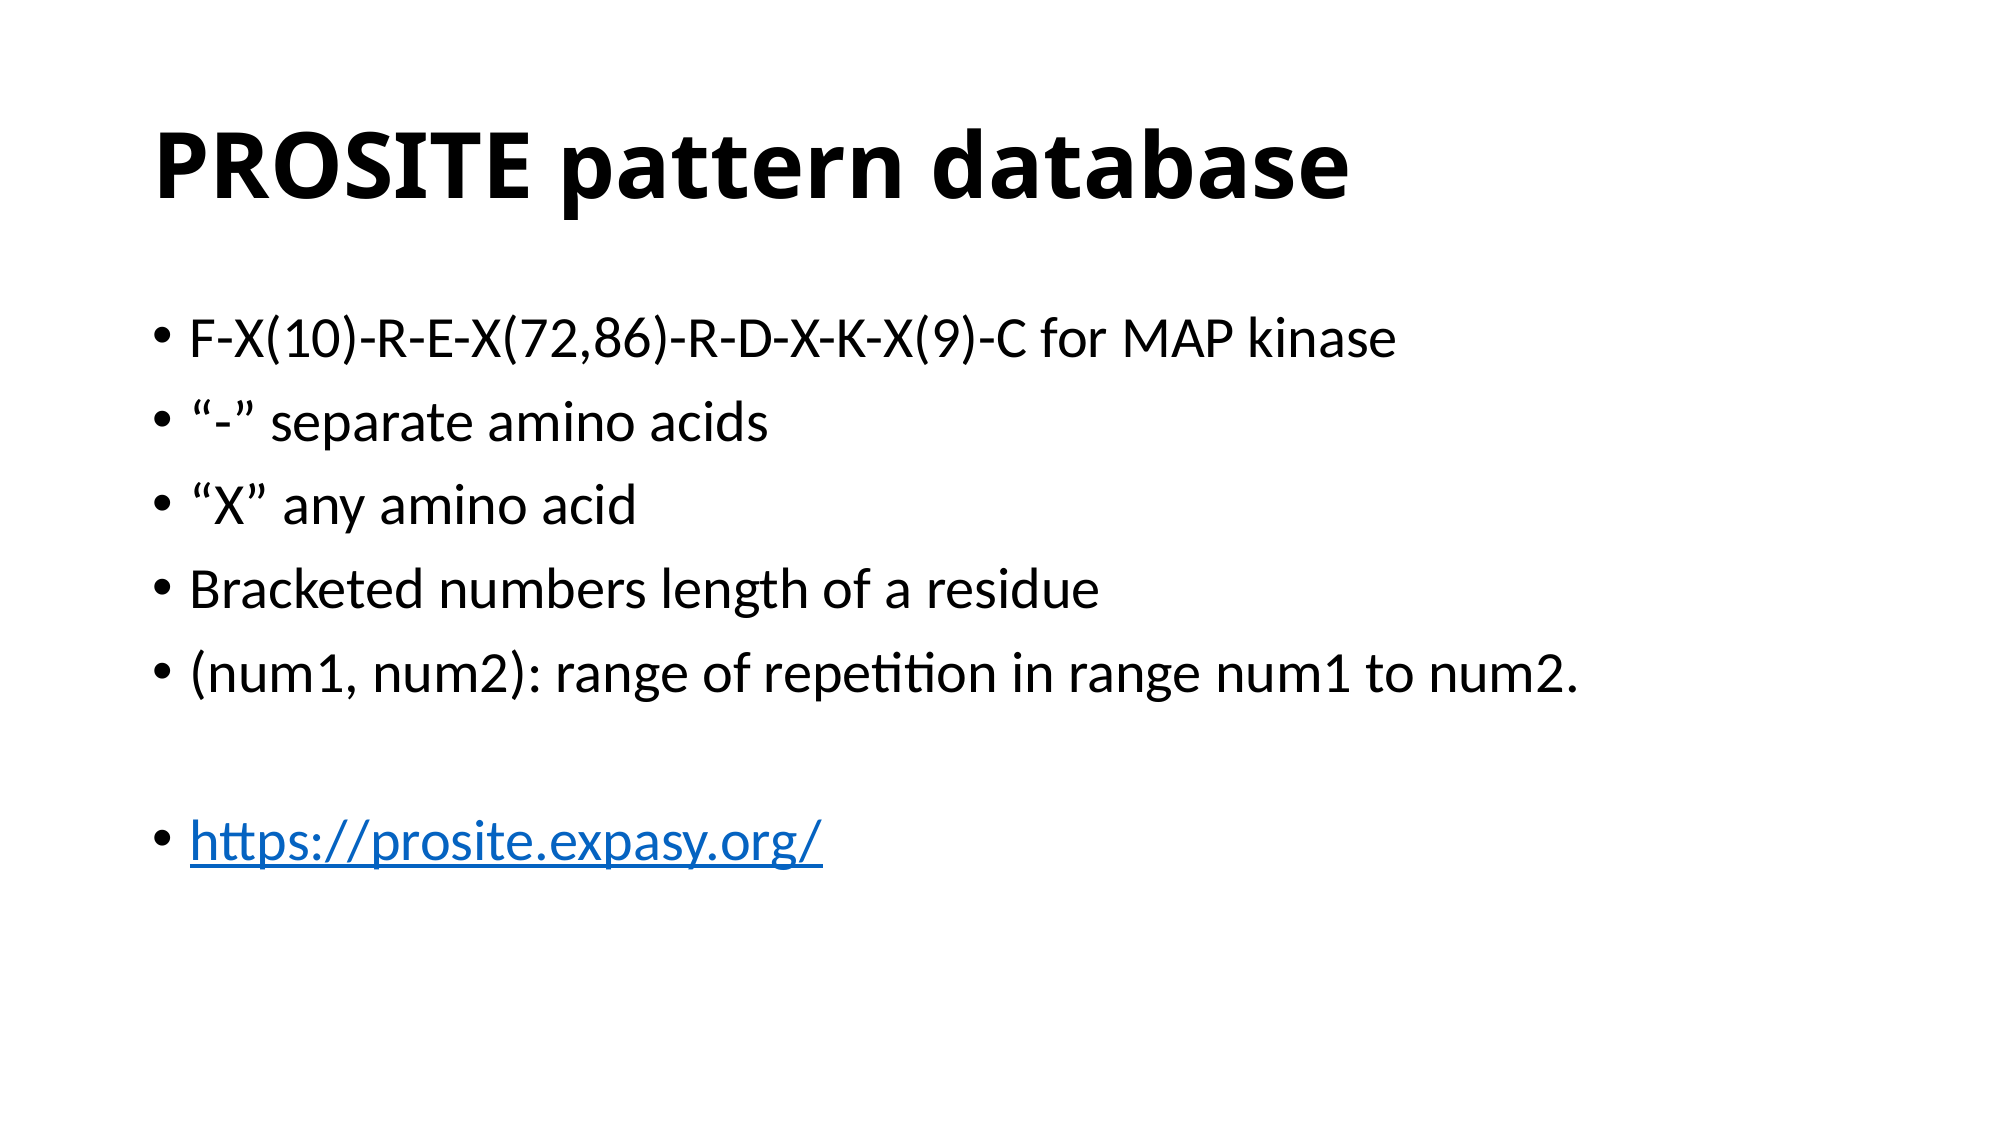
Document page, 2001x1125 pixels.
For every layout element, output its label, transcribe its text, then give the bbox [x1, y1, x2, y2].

title PROSITE pattern database [137, 59, 1863, 278]
list F-X(10)-R-E-X(72,86)-R-D-X-K-X(9)-C for MAP kinase “-” separate amino acids “X” any amino acid Bracketed numbers length of a residue (num1, num2): range of repetition in range num1 to num2. https://prosite.expasy.org/ [137, 299, 1863, 1014]
